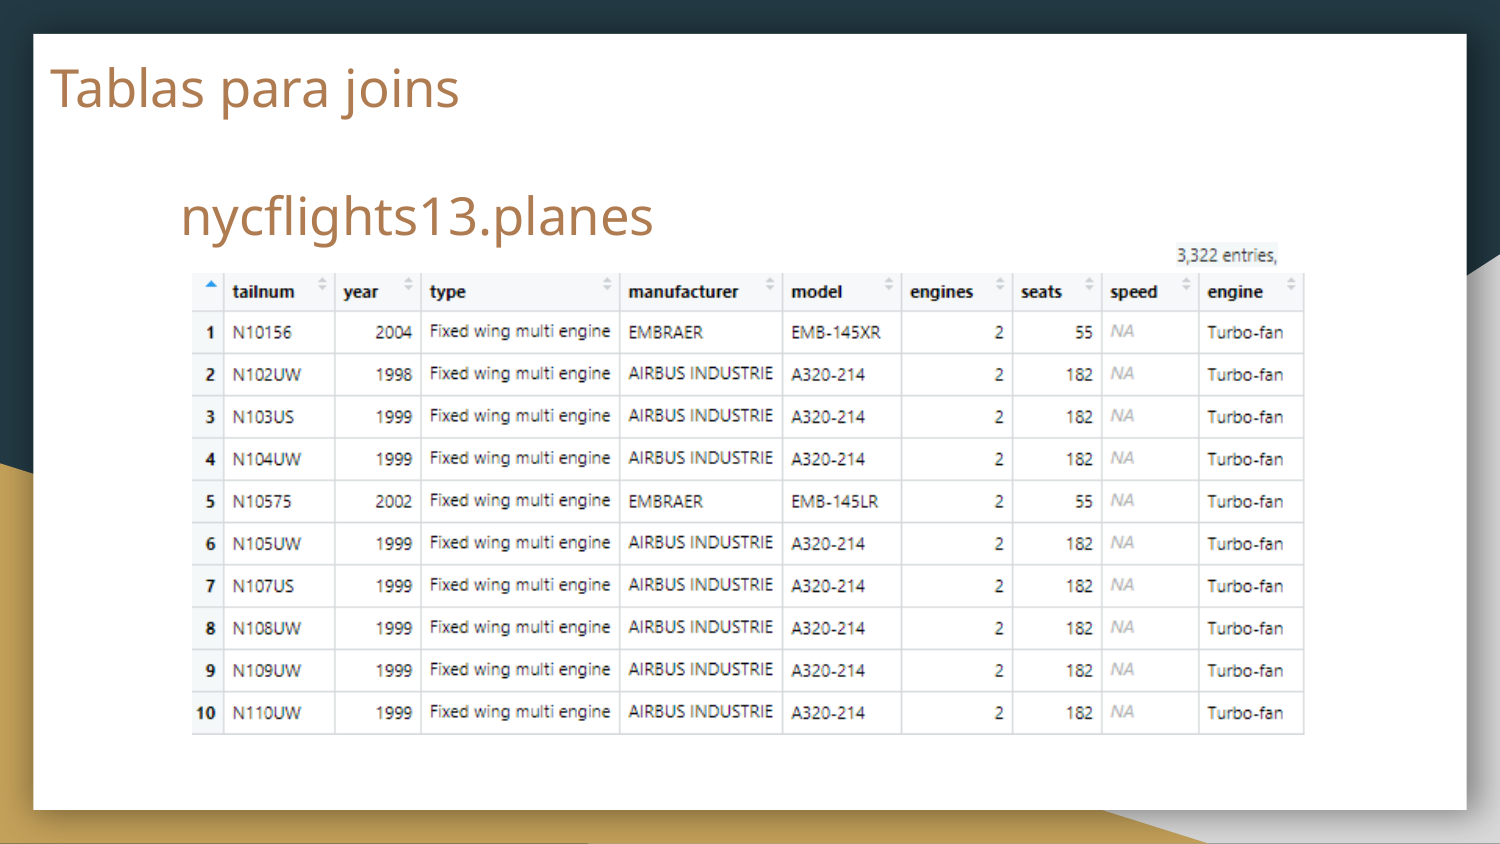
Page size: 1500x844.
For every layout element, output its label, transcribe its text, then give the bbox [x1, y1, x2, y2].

picture [192, 273, 1308, 736]
picture [1176, 242, 1279, 267]
title Tablas para joins [35, 36, 1247, 139]
title nycflights13.planes [165, 164, 1377, 267]
